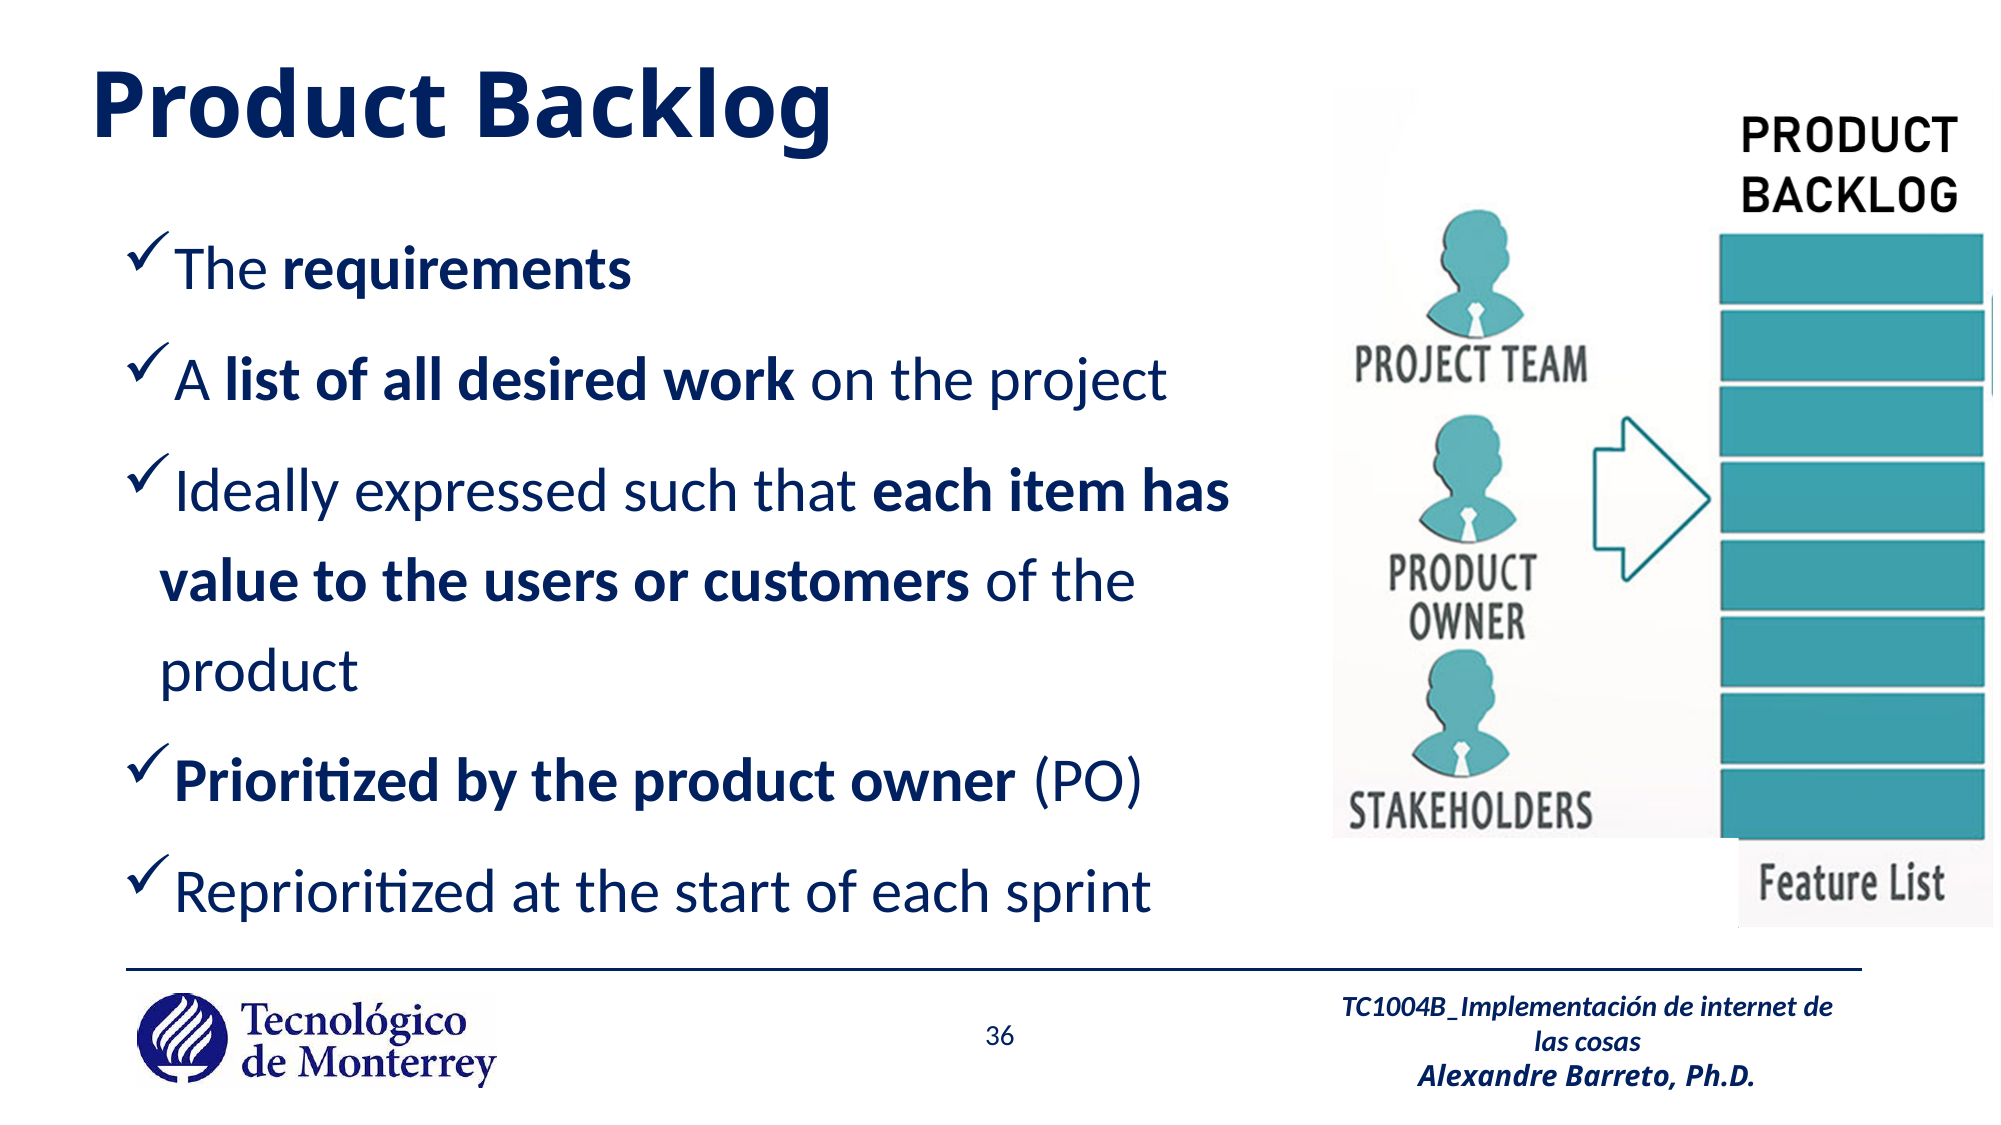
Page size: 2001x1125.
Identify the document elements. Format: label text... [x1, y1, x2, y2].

title Product Backlog [74, 39, 1800, 176]
list The requirements A list of all desired work on the project Ideally expressed such that each item has value to the users or customers of the product Prioritized by the product owner (PO) Reprioritized at the start of each sprint [107, 204, 1356, 958]
picture [137, 993, 497, 1088]
picture [1332, 86, 2000, 928]
